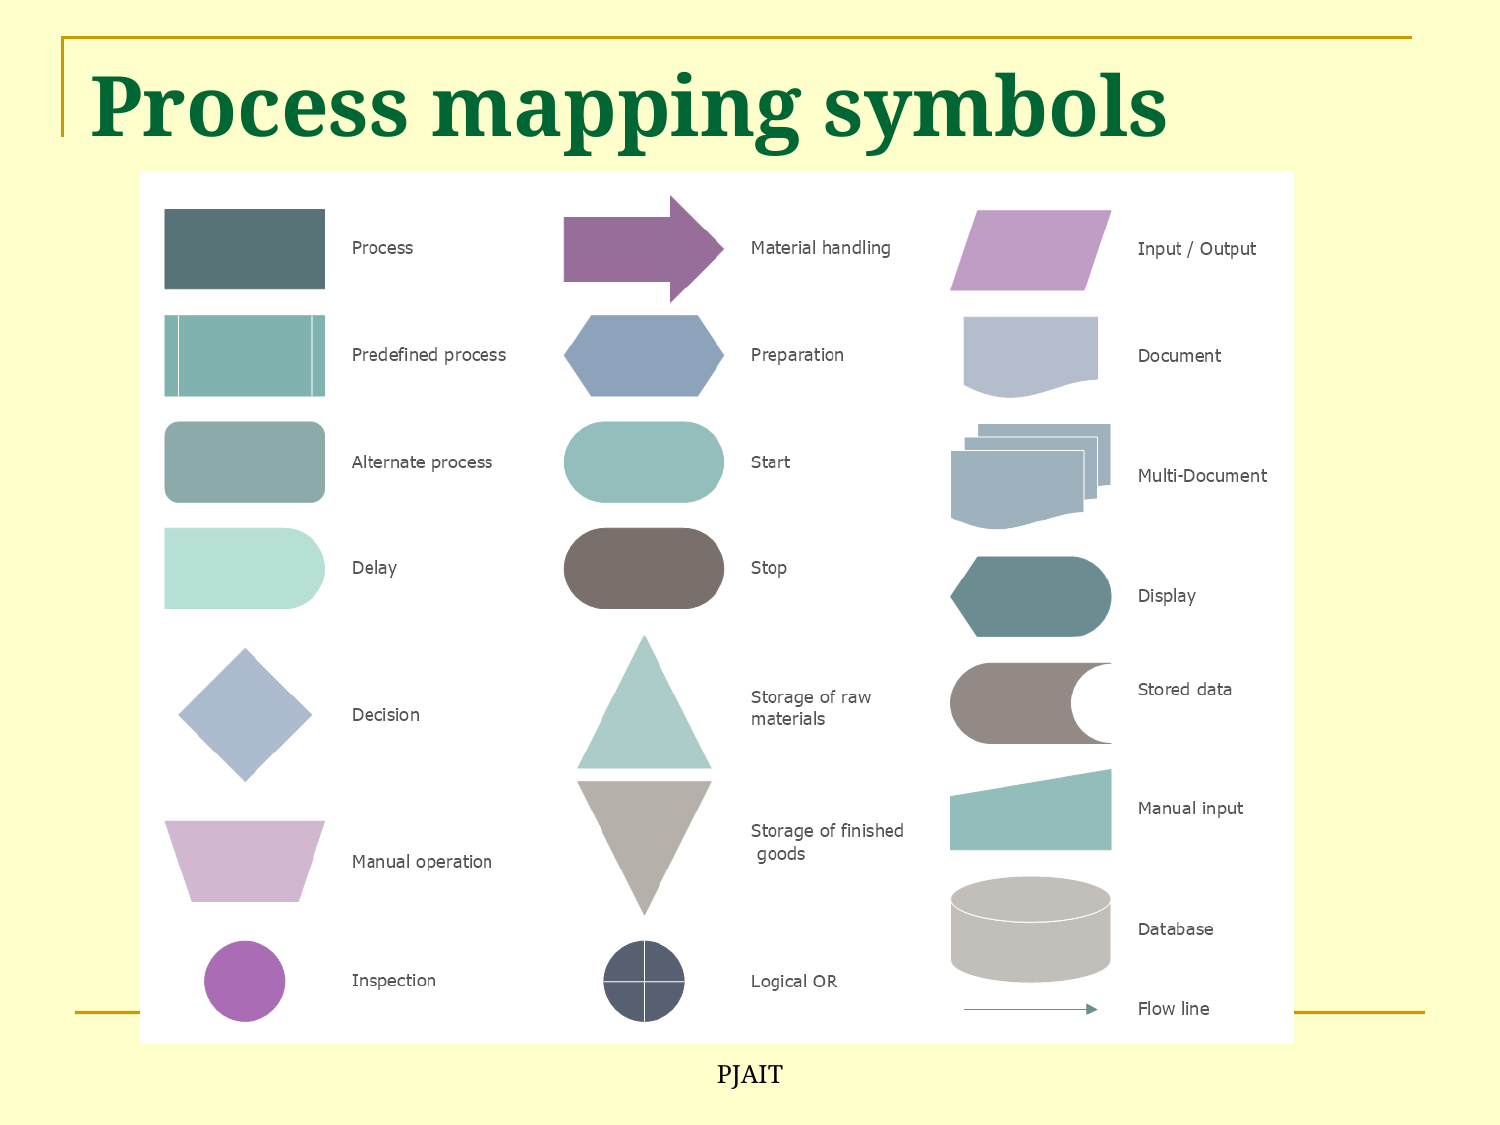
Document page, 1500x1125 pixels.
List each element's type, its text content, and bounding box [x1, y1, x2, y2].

footer PJAIT [512, 1052, 988, 1101]
title Process mapping symbols [74, 45, 1426, 233]
picture [139, 170, 1294, 1044]
